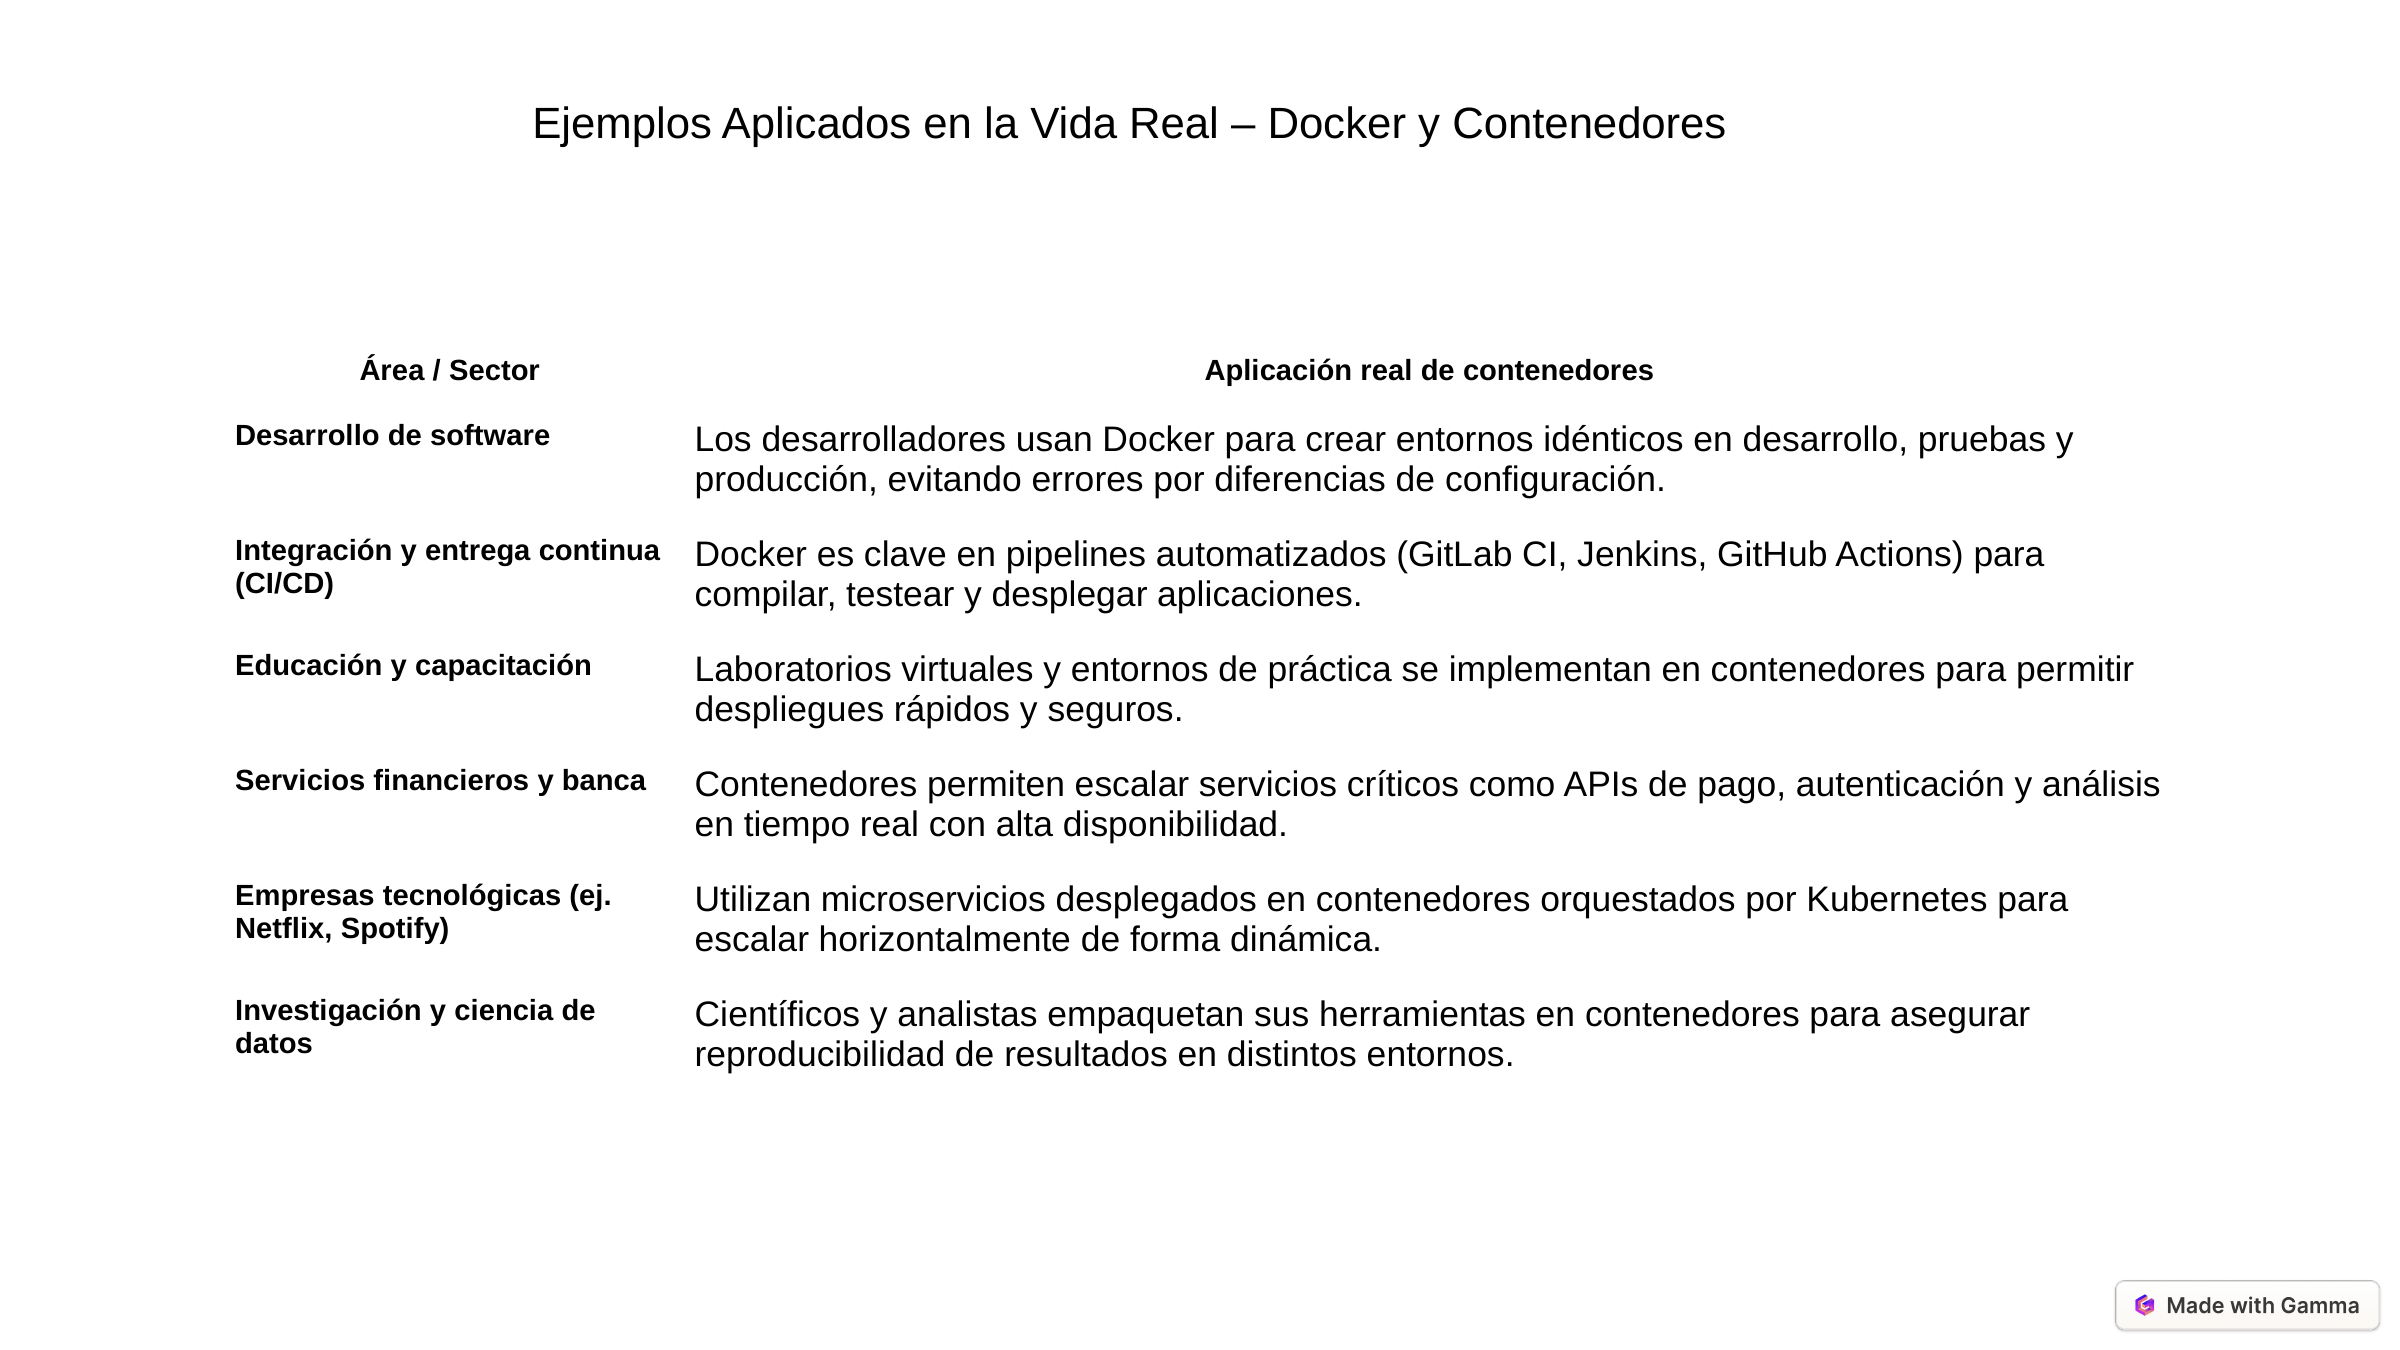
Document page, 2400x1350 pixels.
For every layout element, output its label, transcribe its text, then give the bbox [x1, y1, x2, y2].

table_cell Científicos y analistas empaquetan sus herramientas en contenedores para asegurar reproducibilidad de resultados en distintos entornos. [680, 979, 2180, 1094]
table_cell Servicios financieros y banca [220, 749, 680, 864]
table_header Área / Sector [220, 334, 680, 404]
table_header Aplicación real de contenedores [680, 334, 2180, 404]
table_cell Los desarrolladores usan Docker para crear entornos idénticos en desarrollo, pruebas y producción, evitando errores por diferencias de configuración. [680, 404, 2180, 519]
table_cell Contenedores permiten escalar servicios críticos como APIs de pago, autenticación y análisis en tiempo real con alta disponibilidad. [680, 749, 2180, 864]
table_cell Integración y entrega continua (CI/CD) [220, 519, 680, 634]
table_cell Empresas tecnológicas (ej. Netflix, Spotify) [220, 864, 680, 979]
text_box Ejemplos Aplicados en la Vida Real – Docker y Contenedores [517, 79, 1945, 162]
table_cell Utilizan microservicios desplegados en contenedores orquestados por Kubernetes para escalar horizontalmente de forma dinámica. [680, 864, 2180, 979]
table_cell Docker es clave en pipelines automatizados (GitLab CI, Jenkins, GitHub Actions) para compilar, testear y desplegar aplicaciones. [680, 519, 2180, 634]
table_cell Laboratorios virtuales y entornos de práctica se implementan en contenedores para permitir despliegues rápidos y seguros. [680, 634, 2180, 749]
table_cell Desarrollo de software [220, 404, 680, 519]
table_cell Investigación y ciencia de datos [220, 979, 680, 1094]
picture [2106, 1271, 2389, 1339]
table_cell Educación y capacitación [220, 634, 680, 749]
